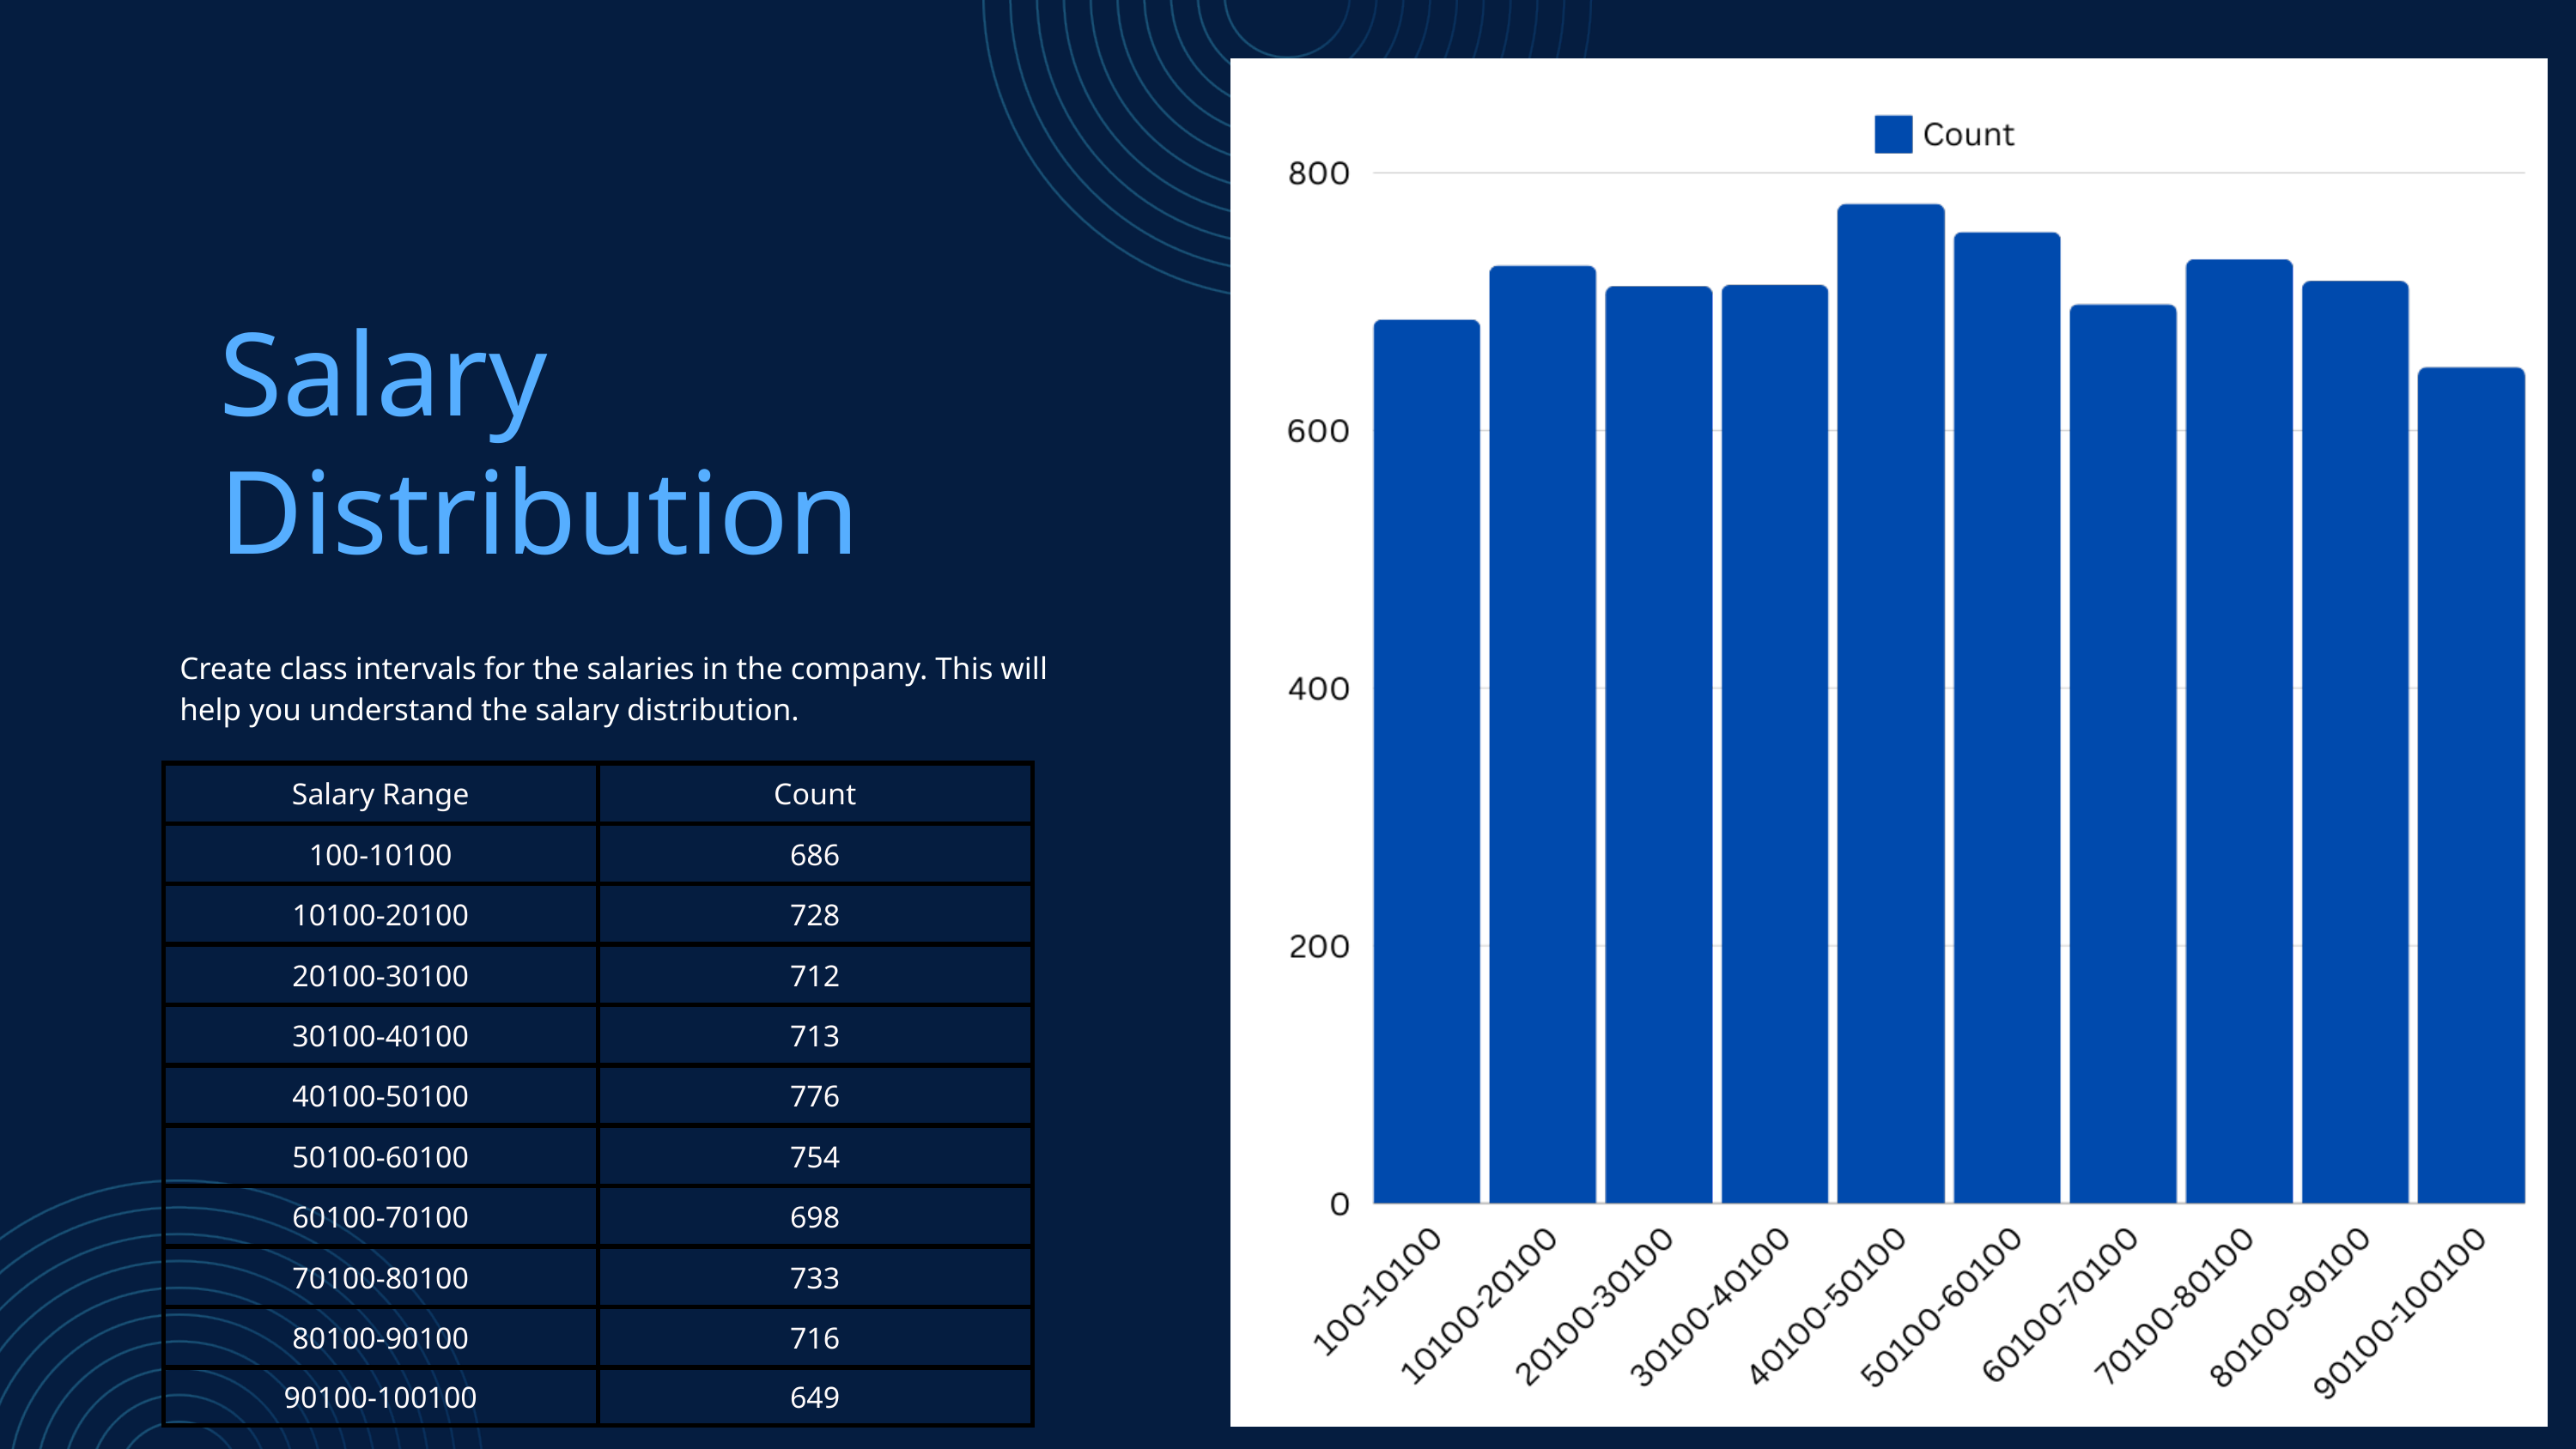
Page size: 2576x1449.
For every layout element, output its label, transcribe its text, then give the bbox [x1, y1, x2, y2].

table_cell 716 [600, 1309, 1030, 1365]
table_cell 712 [600, 947, 1030, 1003]
table_cell 686 [600, 826, 1030, 882]
picture [1157, 0, 2576, 1449]
table_cell 70100-80100 [166, 1249, 596, 1305]
table_cell 733 [600, 1249, 1030, 1305]
text_box Salary Distribution [219, 300, 896, 578]
table_cell 10100-20100 [166, 886, 596, 942]
text_box [982, 0, 1152, 301]
table_cell 698 [600, 1188, 1030, 1244]
text_box [0, 1179, 486, 1449]
table_cell 50100-60100 [166, 1128, 596, 1184]
table_cell 60100-70100 [166, 1188, 596, 1244]
table_cell 728 [600, 886, 1030, 942]
table_cell 90100-100100 [166, 1370, 596, 1423]
table_cell 20100-30100 [166, 947, 596, 1003]
table_cell 40100-50100 [166, 1068, 596, 1123]
table_cell 649 [600, 1370, 1030, 1423]
table_cell 754 [600, 1128, 1030, 1184]
table_cell 30100-40100 [166, 1007, 596, 1063]
text_box Create class intervals for the salaries in the company. This will help you understand the salary distribution. [179, 644, 1061, 727]
table_header Salary Range [166, 766, 596, 822]
table_cell 100-10100 [166, 826, 596, 882]
table_cell 776 [600, 1068, 1030, 1123]
table_cell 713 [600, 1007, 1030, 1063]
table_header Count [600, 766, 1030, 822]
table_cell 80100-90100 [166, 1309, 596, 1365]
